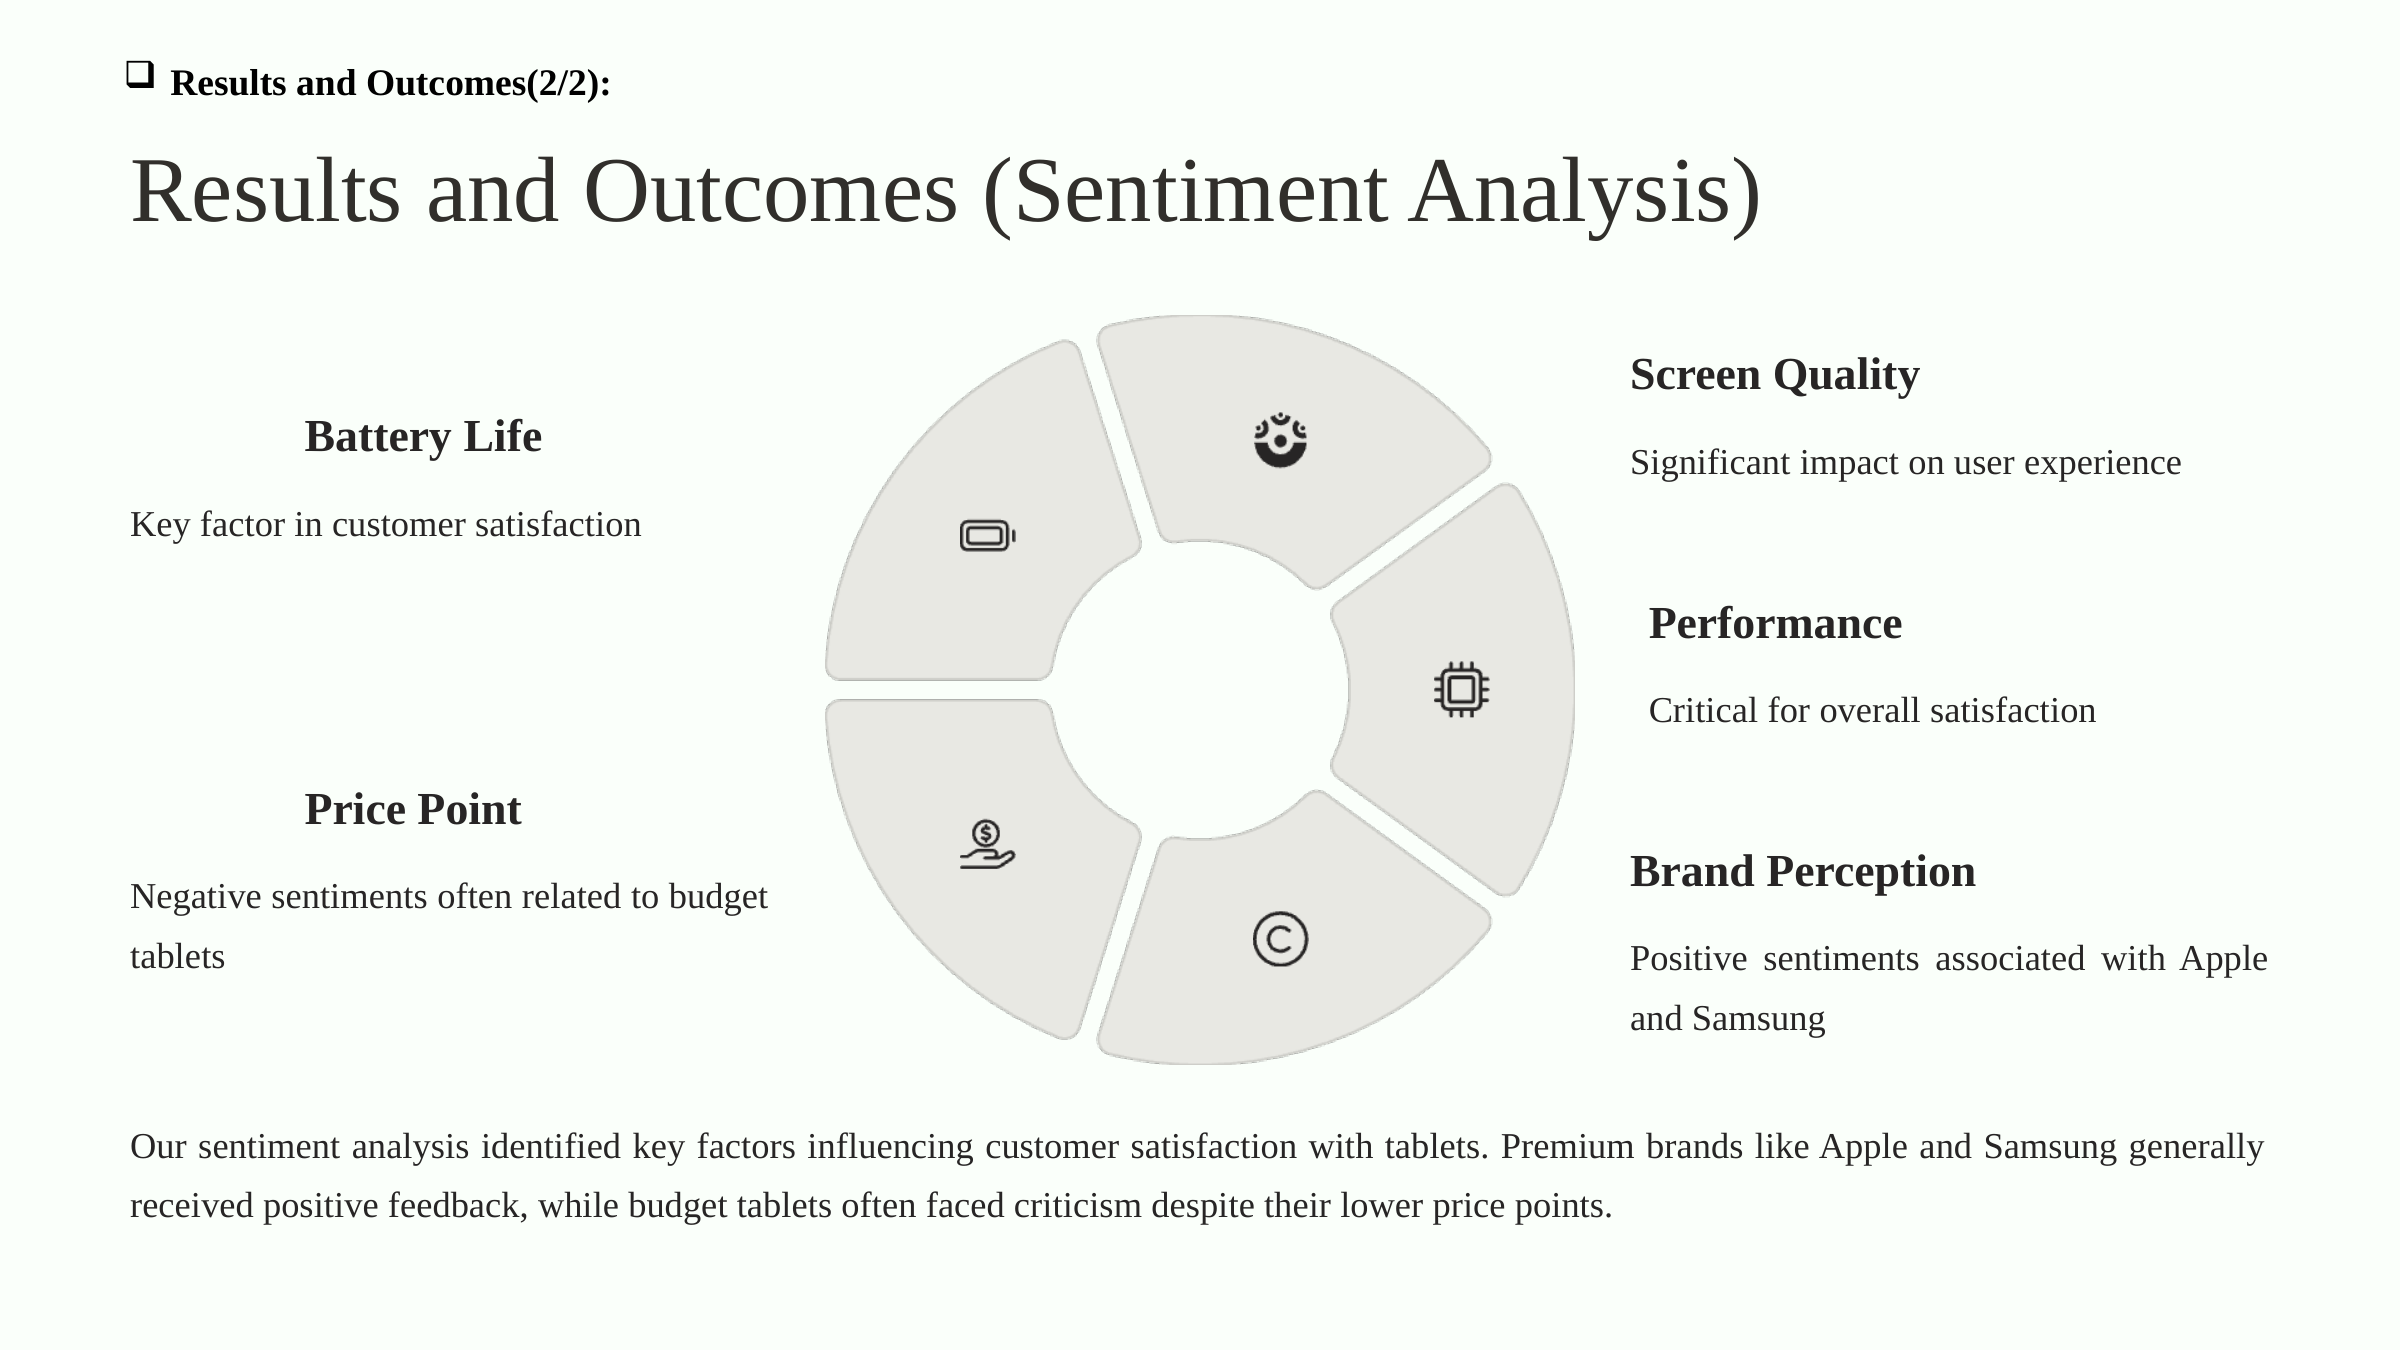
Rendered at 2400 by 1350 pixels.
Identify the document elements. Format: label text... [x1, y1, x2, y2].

text_box Key factor in customer satisfaction [130, 484, 770, 544]
text_box Our sentiment analysis identified key factors influencing customer satisfaction with tablets. Premium brands like Apple and Samsung generally received positive feedback, while budget tablets often faced criticism despite their lower price points. [130, 1106, 2270, 1226]
text_box Positive sentiments associated with Apple and Samsung [1630, 918, 2270, 1038]
text_box Results and Outcomes(2/2): [108, 50, 1309, 111]
text_box Performance [1648, 590, 2114, 649]
text_box Critical for overall satisfaction [1648, 670, 2270, 730]
text_box Screen Quality [1630, 341, 2096, 400]
text_box Brand Perception [1630, 838, 2096, 897]
text_box Significant impact on user experience [1630, 422, 2270, 482]
picture [825, 315, 1575, 1065]
text_box Negative sentiments often related to budget tablets [130, 856, 770, 976]
text_box Results and Outcomes (Sentiment Analysis) [130, 124, 1932, 242]
text_box Price Point [304, 776, 770, 835]
text_box Battery Life [304, 403, 770, 462]
